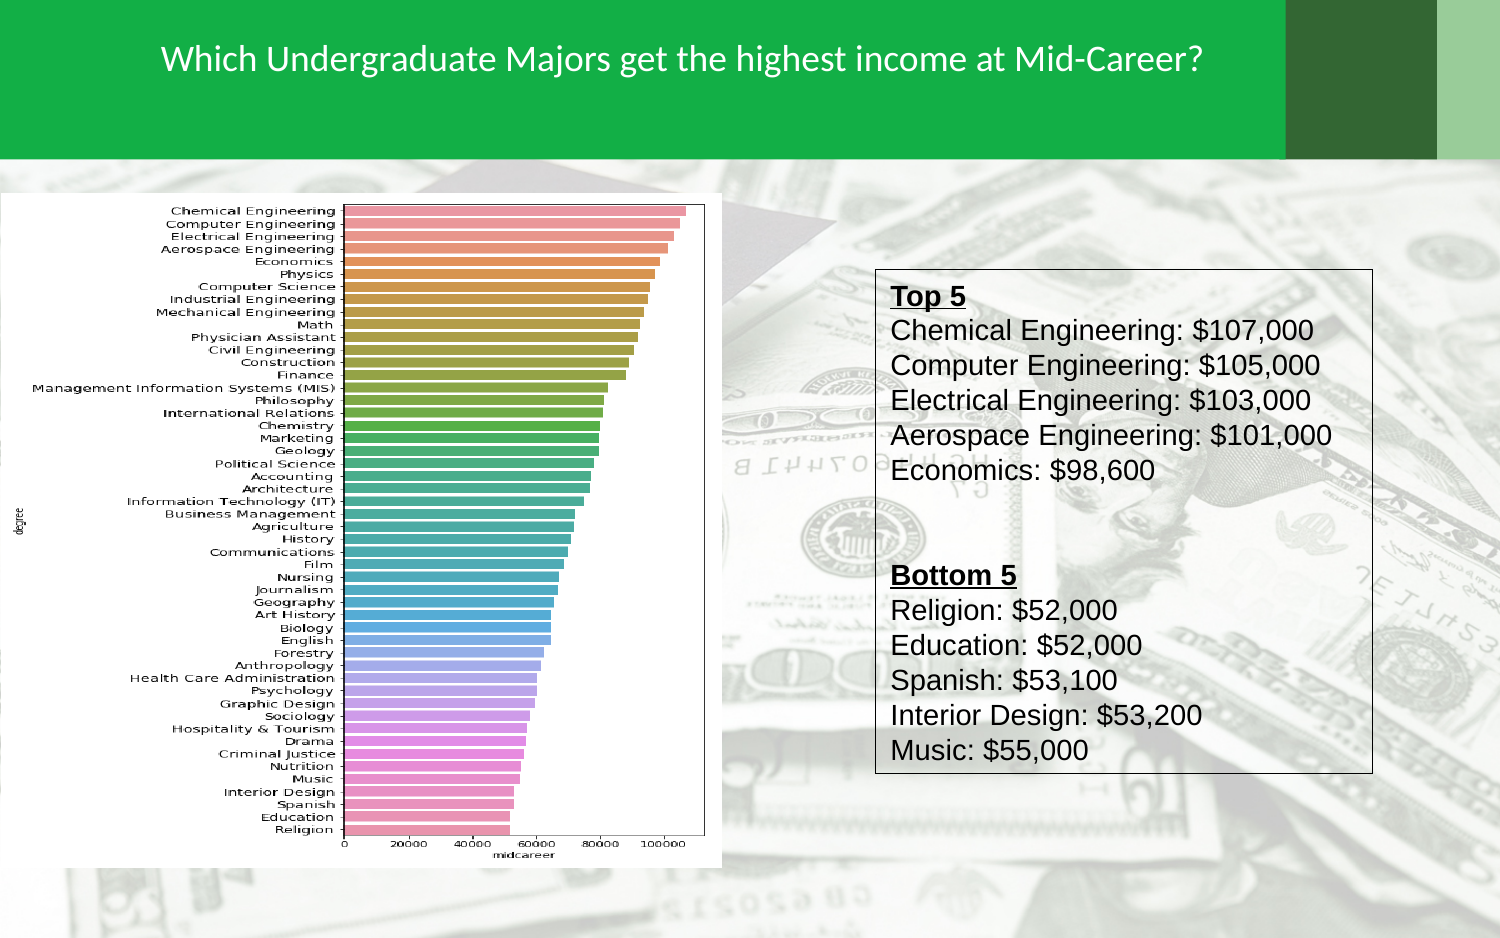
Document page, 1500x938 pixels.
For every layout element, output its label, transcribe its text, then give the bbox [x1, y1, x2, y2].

text_box Top 5 Chemical Engineering: $107,000 Computer Engineering: $105,000 Electrical Engineering: $103,000 Aerospace Engineering: $101,000 Economics: $98,600 Bottom 5 Religion: $52,000 Education: $52,000 Spanish: $53,100 Interior Design: $53,200 Music: $55,000 [875, 269, 1373, 774]
title Which Undergraduate Majors get the highest income at Mid-Career? [145, 0, 1496, 113]
picture [0, 160, 1500, 938]
